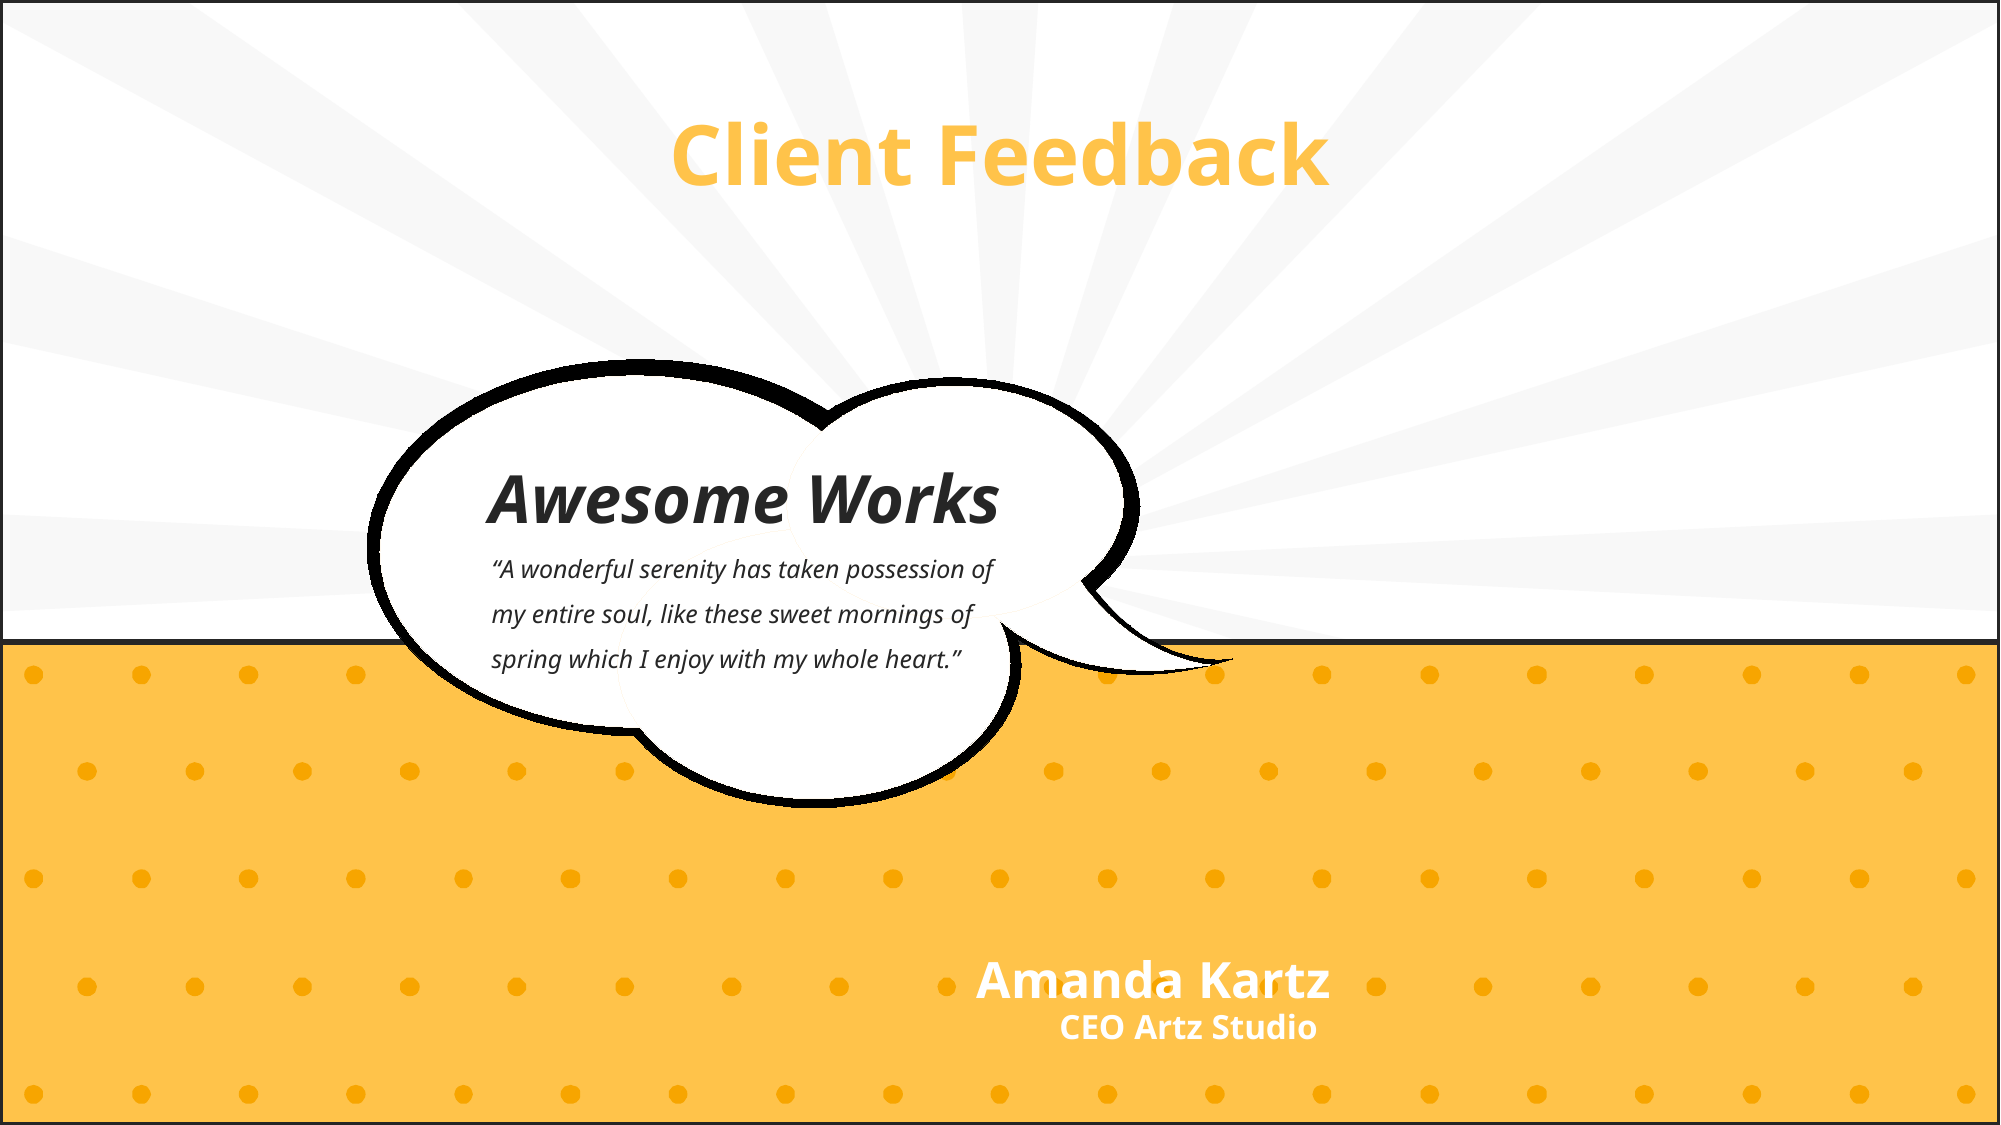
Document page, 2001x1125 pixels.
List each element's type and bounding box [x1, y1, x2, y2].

text_box [0, 643, 1268, 1125]
picture [1268, 338, 1880, 1125]
text_box [367, 359, 1233, 808]
text_box [1880, 665, 1976, 1104]
text_box [24, 665, 1268, 1104]
text_box [0, 0, 2000, 642]
text_box [1880, 643, 2000, 1125]
